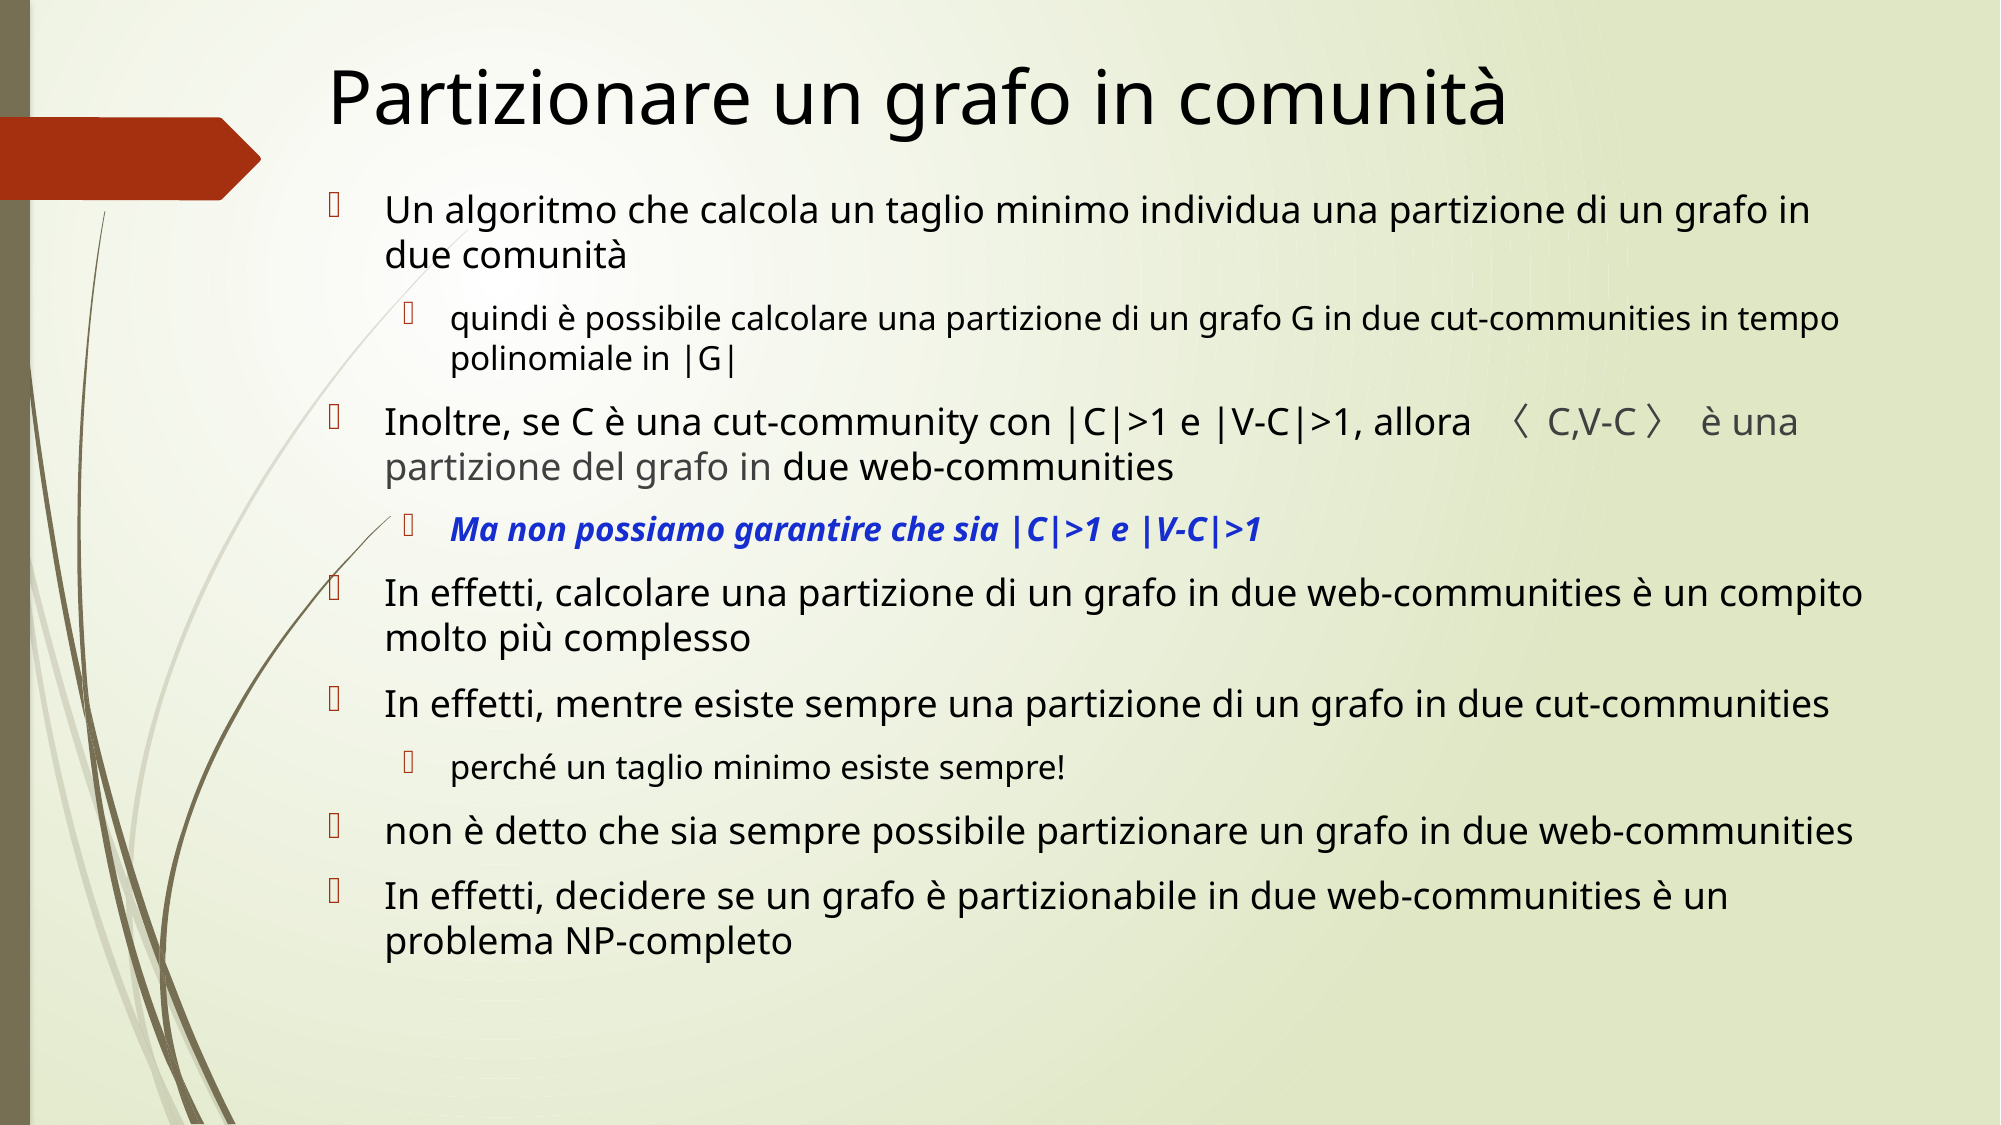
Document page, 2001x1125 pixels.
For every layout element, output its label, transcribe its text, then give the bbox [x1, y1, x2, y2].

title Partizionare un grafo in comunità [312, 41, 1775, 178]
list Un algoritmo che calcola un taglio minimo individua una partizione di un grafo in due comunità quindi è possibile calcolare una partizione di un grafo G in due cut-communities in tempo polinomiale in |G| Inoltre, se C è una cut-community con |C|>1 e |V-C|>1, allora 〈 C,V-C〉 è una partizione del grafo in due web-communities Ma non possiamo garantire che sia |C|>1 e |V-C|>1 In effetti, calcolare una partizione di un grafo in due web-communities è un compito molto più complesso In effetti, mentre esiste sempre una partizione di un grafo in due cut-communities perché un taglio minimo esiste sempre! non è detto che sia sempre possibile partizionare un grafo in due web-communities In effetti, decidere se un grafo è partizionabile in due web-communities è un problema NP-completo [312, 178, 1888, 1091]
